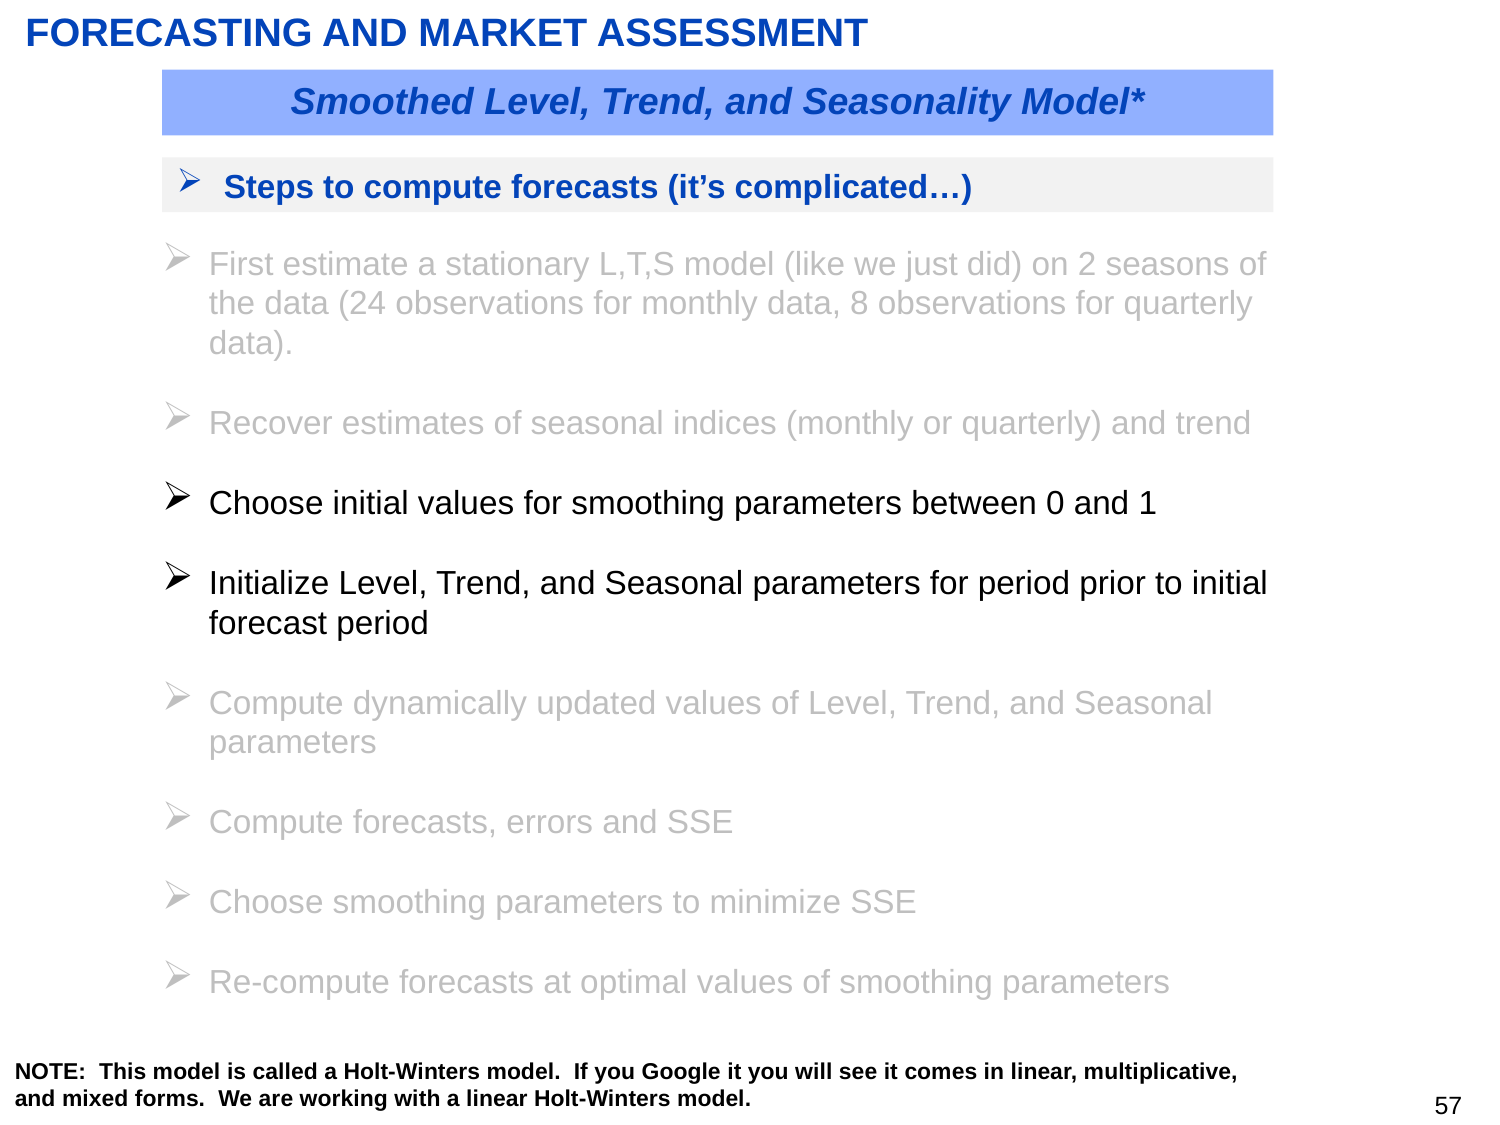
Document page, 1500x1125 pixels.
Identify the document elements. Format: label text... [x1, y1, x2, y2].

text_box Smoothed Level, Trend, and Seasonality Model* [162, 69, 1274, 136]
text_box NOTE: This model is called a Holt-Winters model. If you Google it you will see it comes in linear, multiplicative, and mixed forms. We are working with a linear Holt-Winters model. [0, 1049, 1280, 1119]
slide_number 56 [1149, 1089, 1463, 1121]
list First estimate a stationary L,T,S model (like we just did) on 2 seasons of the data (24 observations for monthly data, 8 observations for quarterly data). Recover estimates of seasonal indices (monthly or quarterly) and trend Choose initial values for smoothing parameters between 0 and 1 Initialize Level, Trend, and Seasonal parameters for period prior to initial forecast period Compute dynamically updated values of Level, Trend, and Seasonal parameters Compute forecasts, errors and SSE Choose smoothing parameters to minimize SSE Re-compute forecasts at optimal values of smoothing parameters [161, 241, 1274, 1049]
title FORECASTING AND MARKET ASSESSMENT [25, 6, 1469, 55]
text_box Steps to compute forecasts (it’s complicated…) [162, 157, 1274, 213]
